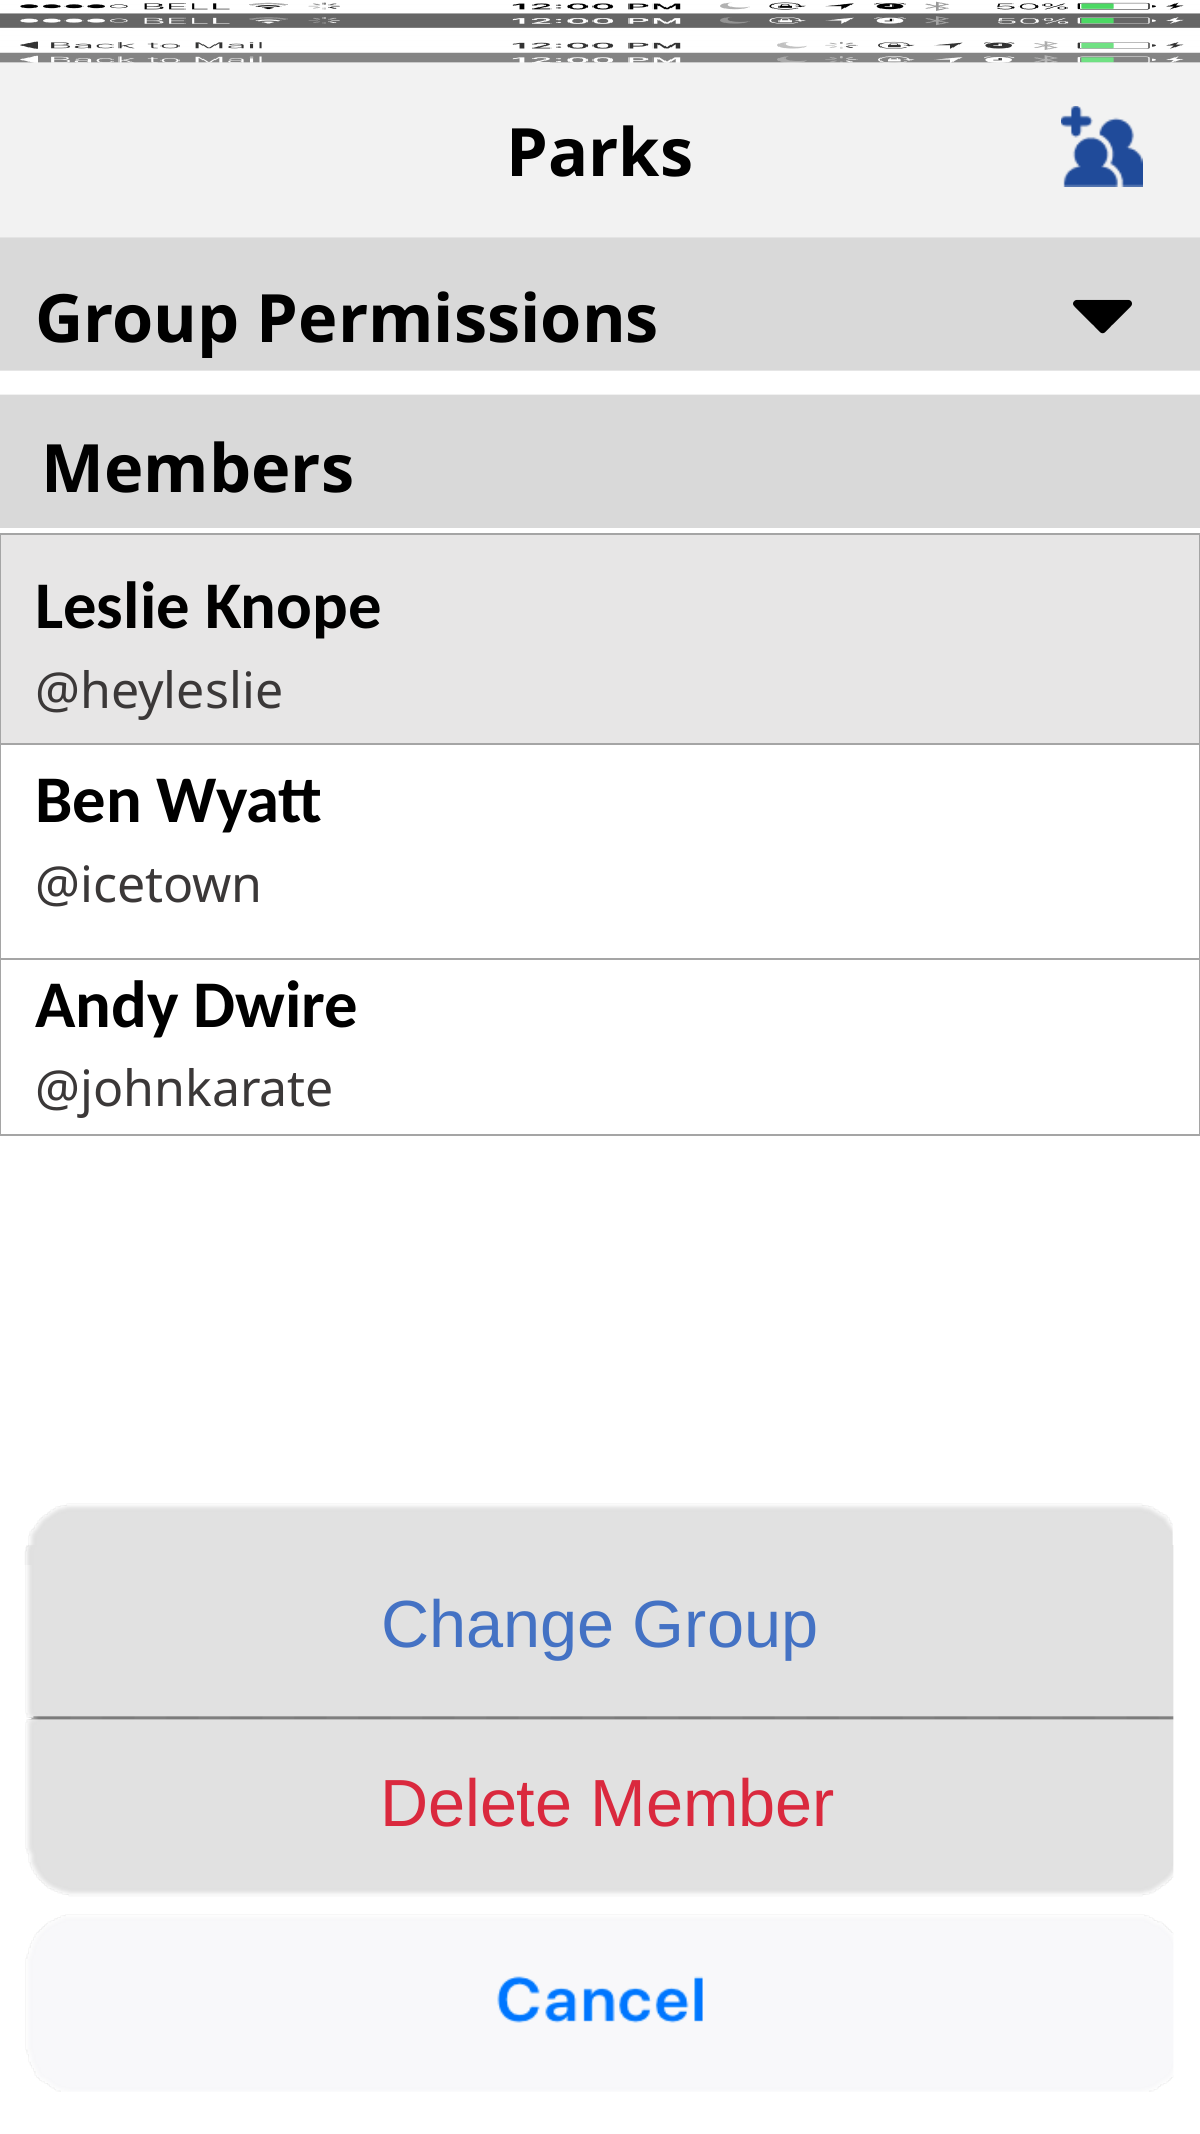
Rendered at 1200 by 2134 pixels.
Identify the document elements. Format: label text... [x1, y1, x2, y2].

text_box Leslie Knope [20, 554, 550, 650]
table_header [1, 535, 1199, 743]
table_cell [1, 745, 1199, 958]
text_box Parks [66, 101, 1134, 197]
text_box Members [26, 418, 1094, 514]
text_box Ben Wyatt [20, 748, 550, 844]
text_box [0, 394, 1200, 529]
text_box @johnkarate [20, 1048, 616, 1124]
picture [1061, 106, 1143, 188]
text_box [0, 236, 1200, 372]
text_box Group Permissions [20, 268, 1088, 363]
text_box Andy Dwire [20, 953, 550, 1048]
table_cell [1, 960, 1199, 1134]
text_box [0, 61, 1200, 236]
picture [1073, 287, 1132, 346]
picture [7, 1492, 1174, 2092]
picture [0, 0, 1200, 61]
text_box @icetown [20, 844, 616, 920]
text_box @heyleslie [20, 650, 616, 726]
